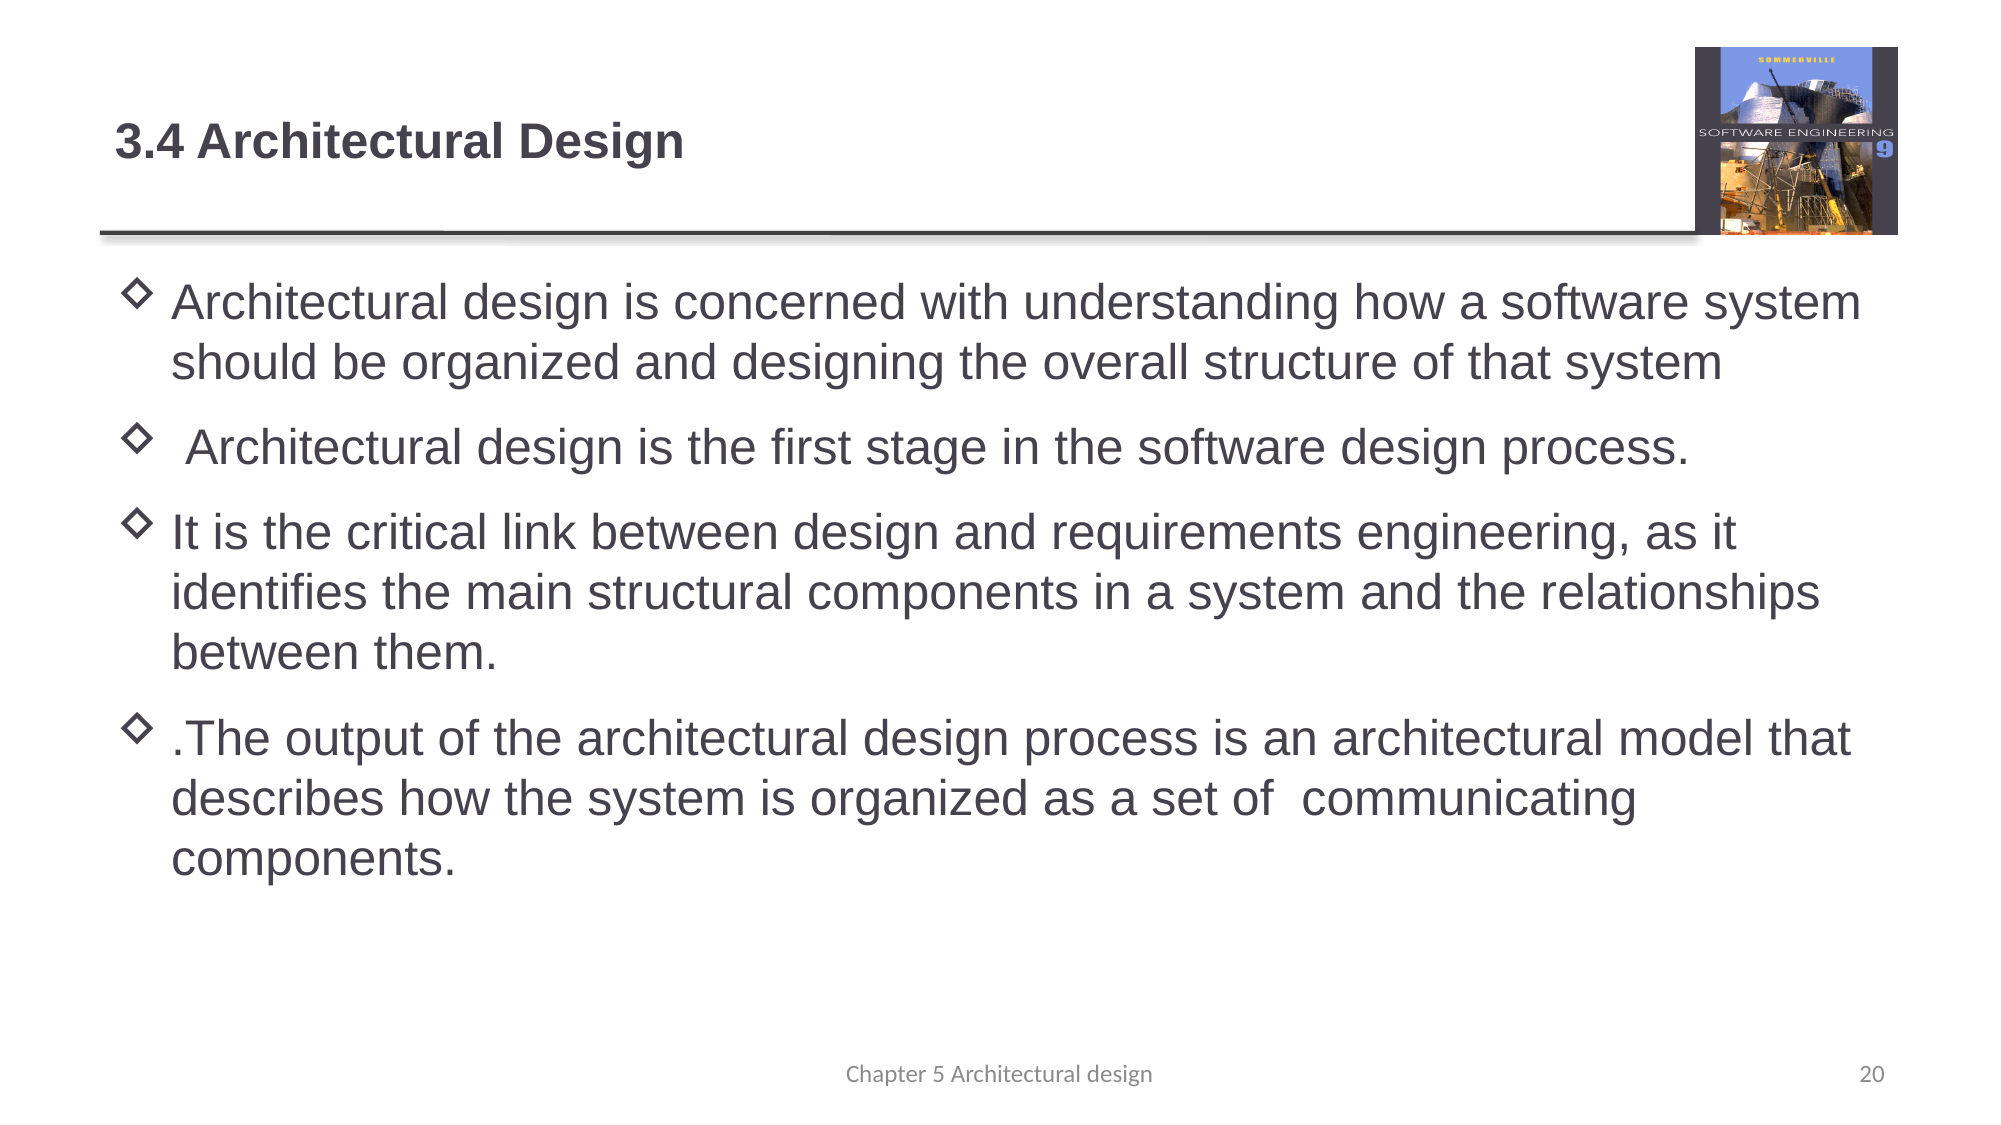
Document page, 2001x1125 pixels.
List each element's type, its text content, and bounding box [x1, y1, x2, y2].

picture [1696, 47, 1898, 235]
footer Chapter 5 Architectural design [683, 1042, 1317, 1103]
list Architectural design is concerned with understanding how a software system should be organized and designing the overall structure of that system Architectural design is the first stage in the software design process. It is the critical link between design and requirements engineering, as it identifies the main structural components in a system and the relationships between them. .The output of the architectural design process is an architectural model that describes how the system is organized as a set of communicating components. [99, 262, 1900, 1005]
title 3.4 Architectural Design [99, 44, 1696, 233]
slide_number 20 [1433, 1042, 1900, 1103]
